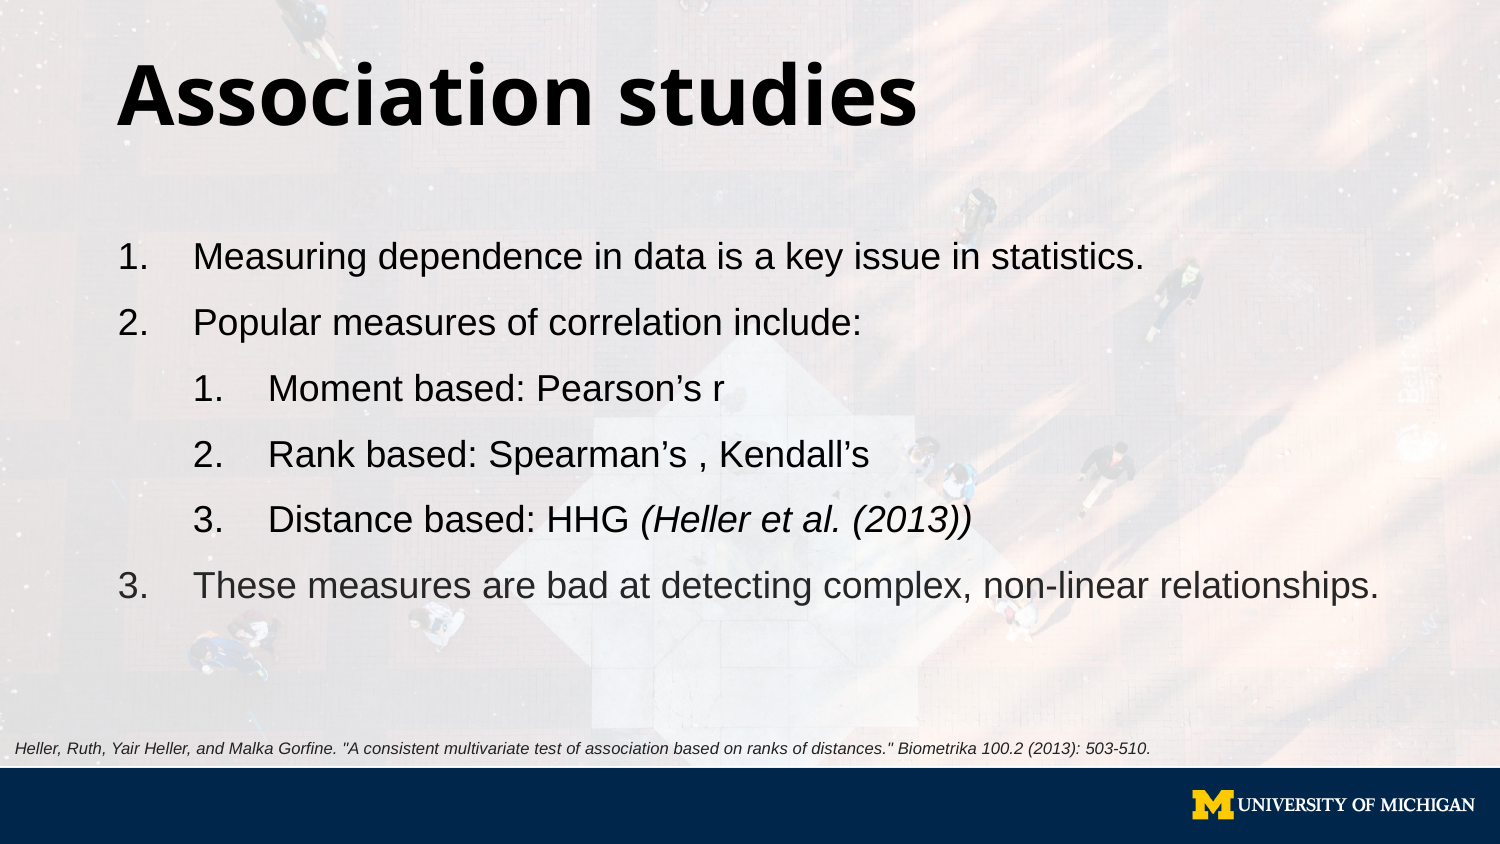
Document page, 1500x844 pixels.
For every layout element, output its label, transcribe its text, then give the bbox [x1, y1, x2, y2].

title Association studies [103, 46, 1397, 163]
picture [0, 766, 1500, 844]
text_box Heller, Ruth, Yair Heller, and Malka Gorfine. "A consistent multivariate test of association based on ranks of distances." Biometrika 100.2 (2013): 503-510. [0, 730, 1500, 765]
